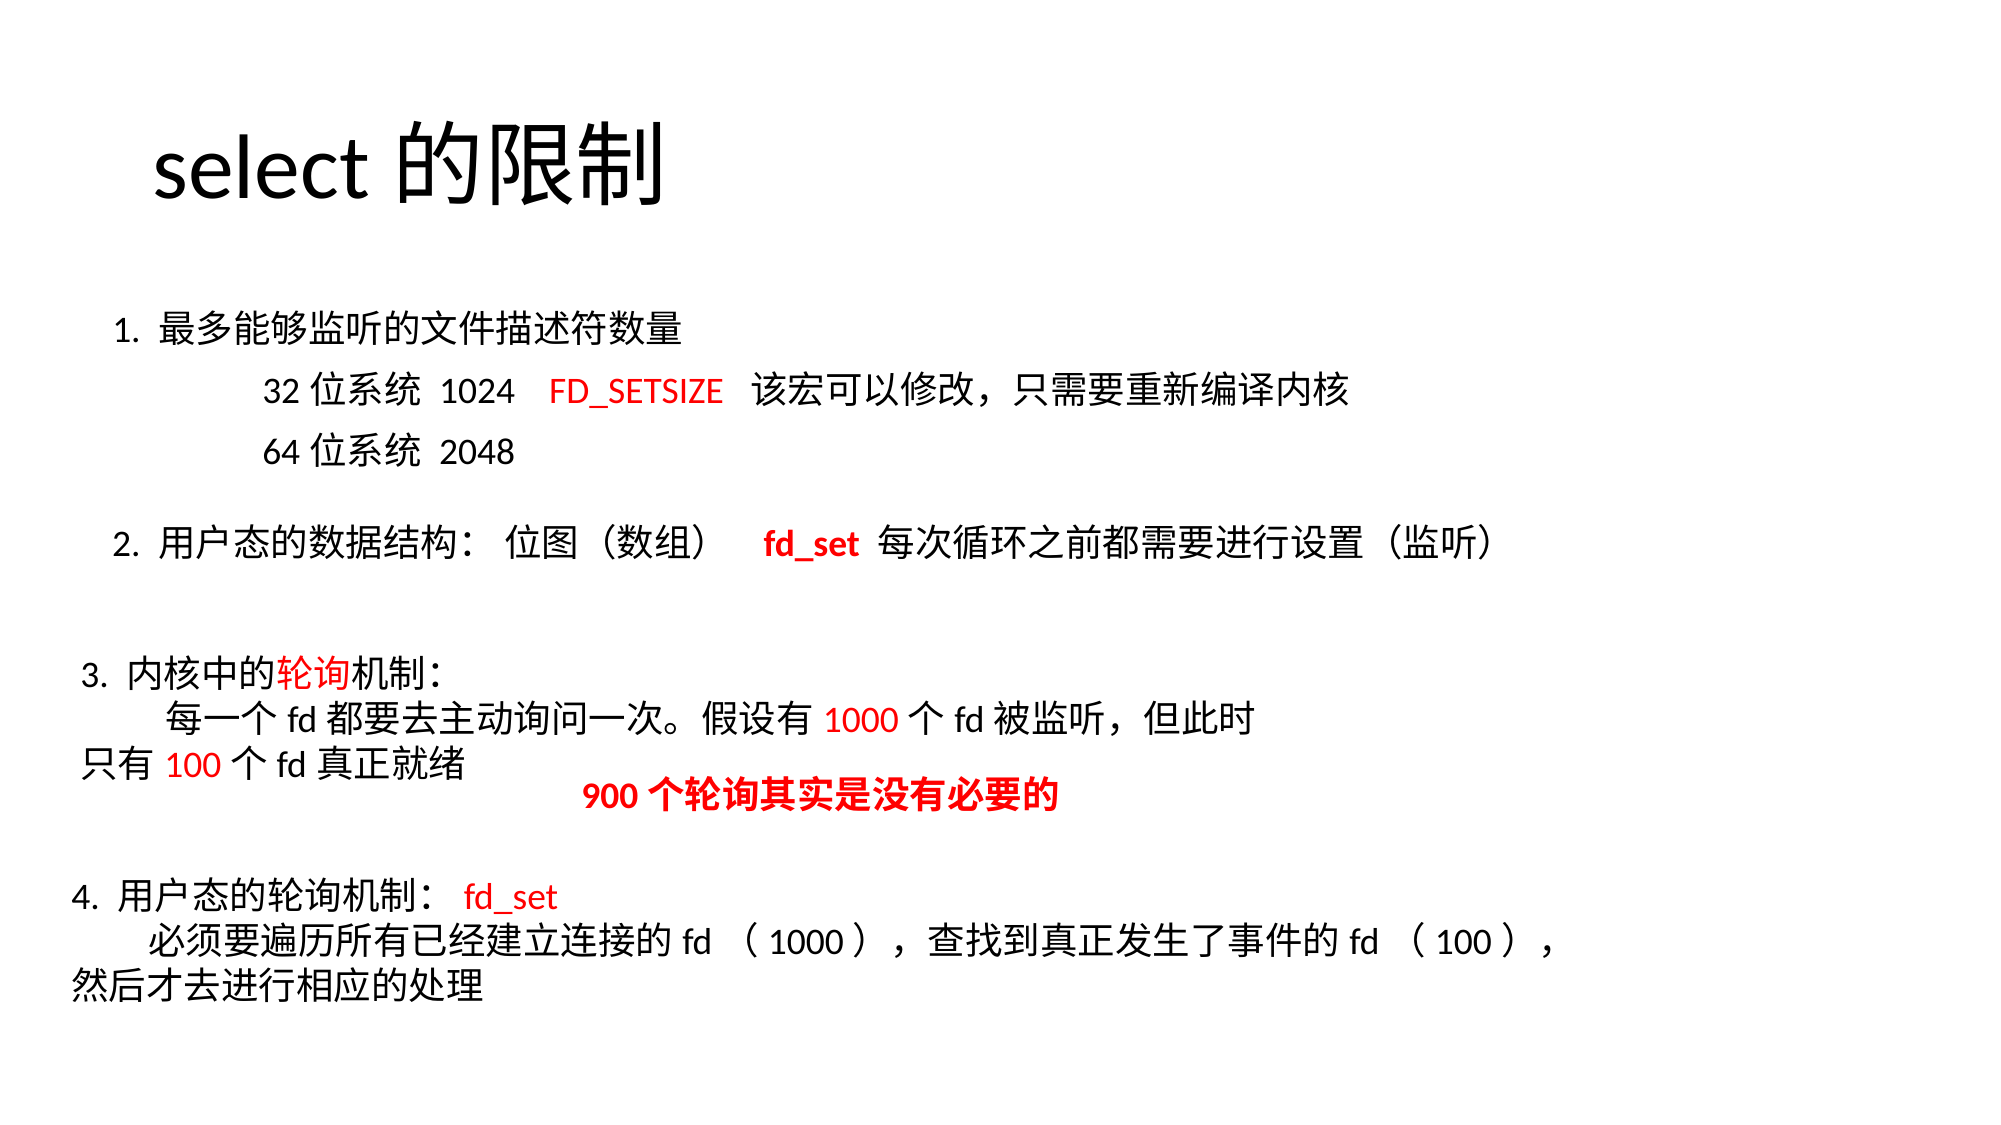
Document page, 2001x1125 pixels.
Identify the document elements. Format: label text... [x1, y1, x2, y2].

text_box 2. 用户态的数据结构： 位图（数组） fd_set 每次循环之前都需要进行设置（监听） [97, 511, 1591, 572]
text_box 4. 用户态的轮询机制：fd_set 必须要遍历所有已经建立连接的fd（1000），查找到真正发生了事件的fd（100）， 然后才去进行相应的处理 [56, 865, 1591, 1015]
list 1. 最多能够监听的文件描述符数量 32位系统 1024 FD_SETSIZE 该宏可以修改，只需要重新编译内核 64位系统 2048 [97, 302, 1982, 1017]
title select的限制 [137, 59, 1863, 278]
text_box 900个轮询其实是没有必要的 [566, 764, 1339, 824]
text_box 3. 内核中的轮询机制： 每一个fd都要去主动询问一次。假设有1000个fd被监听，但此时 只有100个fd真正就绪 [65, 642, 1271, 793]
